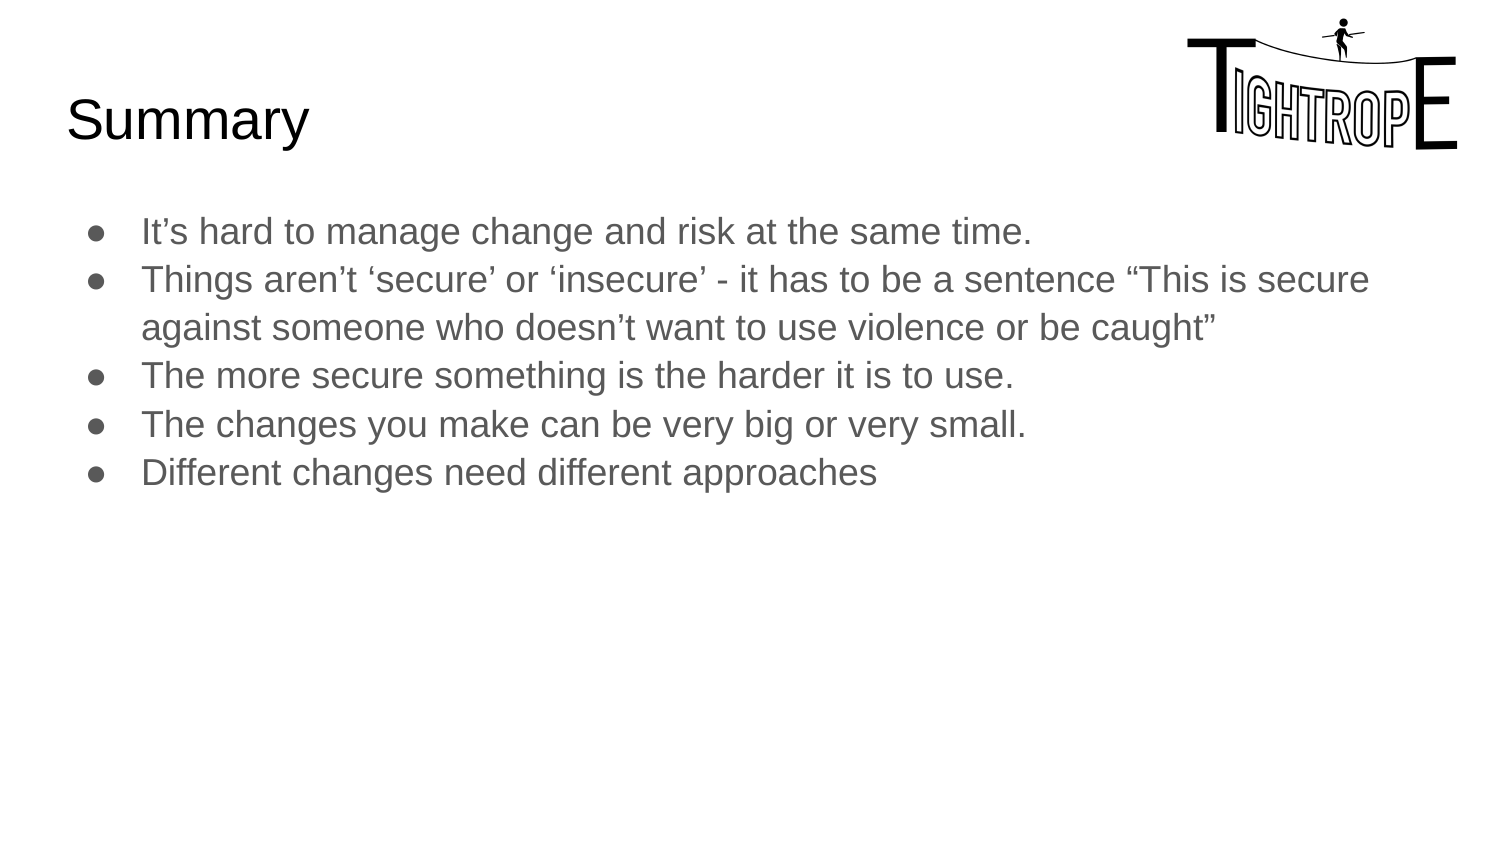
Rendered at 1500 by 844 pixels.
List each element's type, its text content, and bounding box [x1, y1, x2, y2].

picture [1166, 15, 1489, 151]
list It’s hard to manage change and risk at the same time. Things aren’t ‘secure’ or ‘insecure’ - it has to be a sentence “This is secure against someone who doesn’t want to use violence or be caught” The more secure something is the harder it is to use. The changes you make can be very big or very small. Different changes need different approaches [51, 189, 1449, 750]
title Summary [51, 72, 1449, 167]
